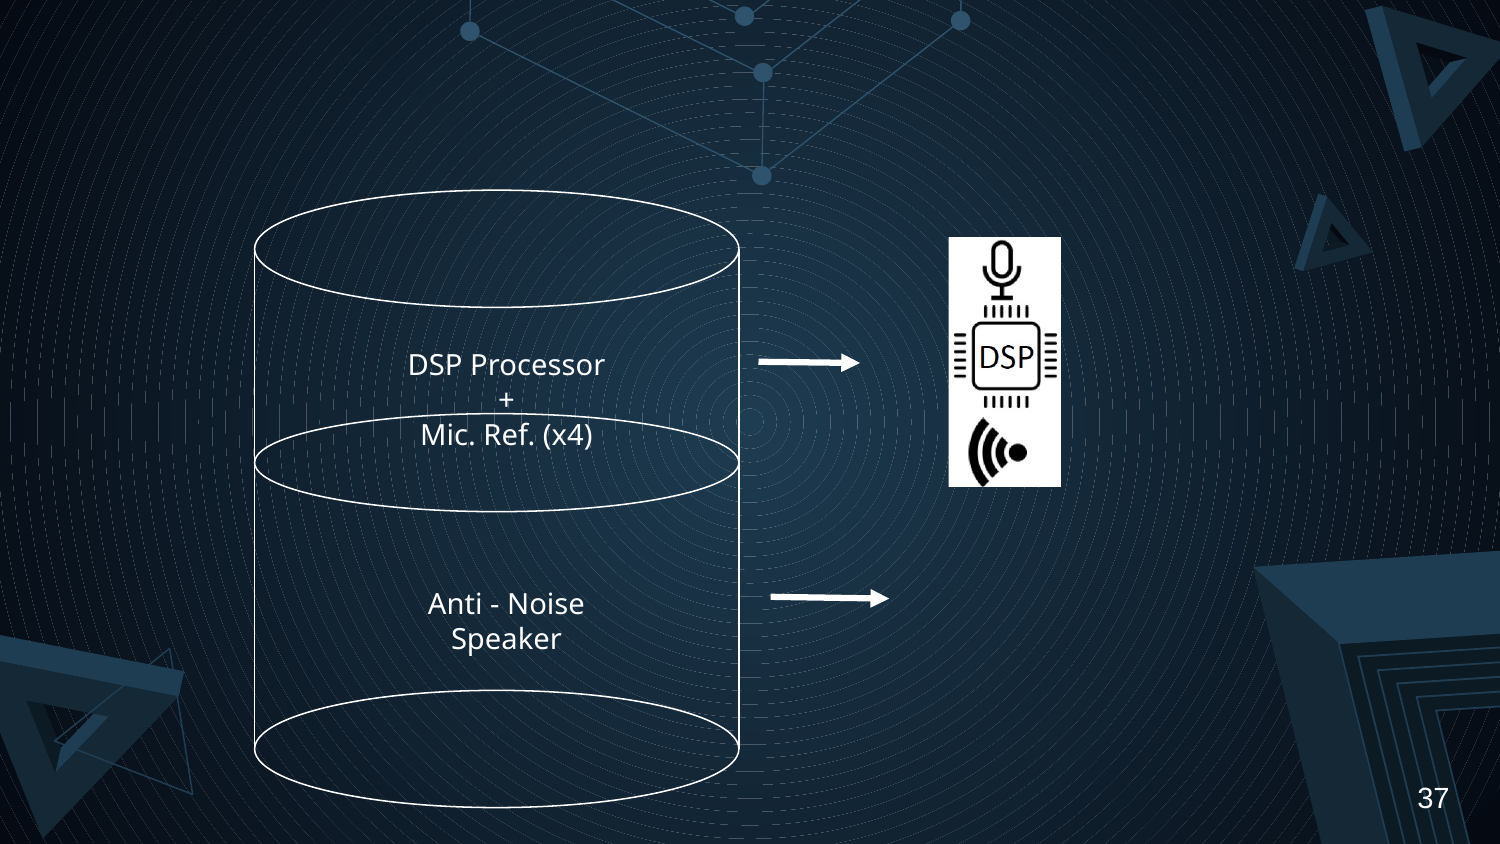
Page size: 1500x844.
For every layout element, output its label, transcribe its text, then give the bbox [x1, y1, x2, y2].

picture [948, 237, 1062, 488]
slide_number ‹#› [1402, 764, 1493, 830]
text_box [254, 189, 740, 808]
